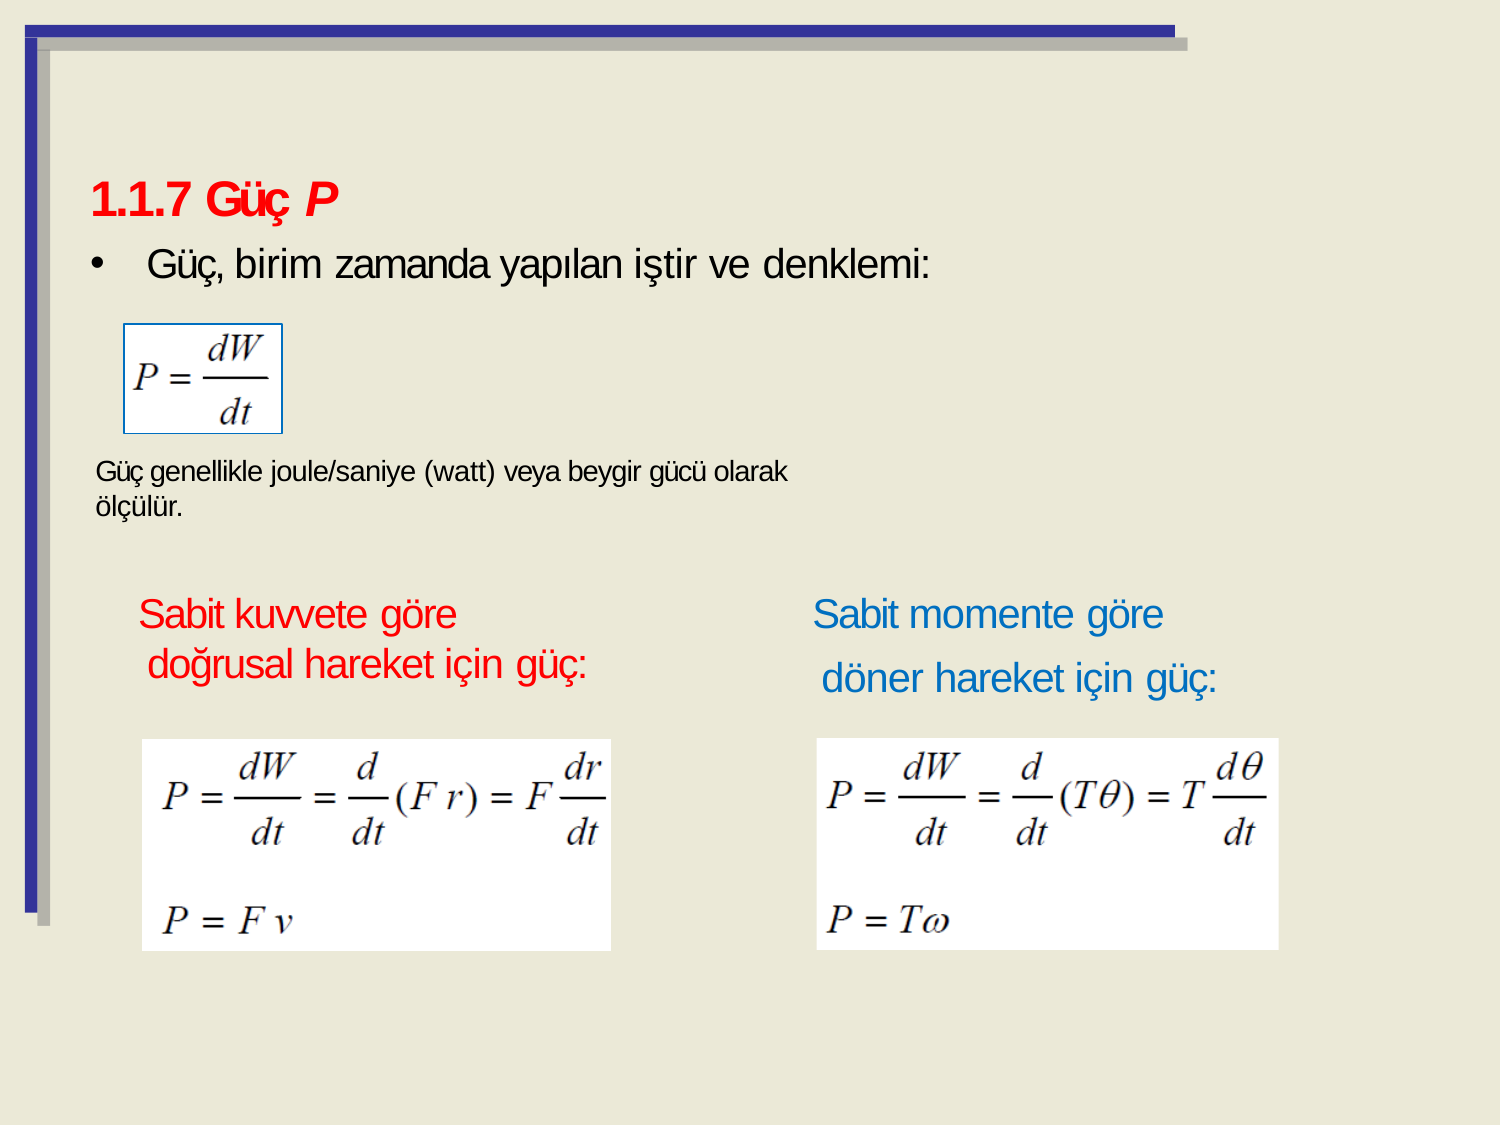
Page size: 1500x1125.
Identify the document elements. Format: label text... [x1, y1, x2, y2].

text_box Sabit kuvvete göre doğrusal hareket için güç: [123, 581, 733, 687]
text_box [142, 739, 611, 951]
picture [37, 37, 1188, 926]
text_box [123, 323, 284, 435]
text_box 1.1.7 Güç P Güç, birim zamanda yapılan iştir ve denklemi: [87, 152, 988, 288]
text_box Güç genellikle joule/saniye (watt) veya beygir gücü olarak ölçülür. [93, 449, 876, 522]
text_box [816, 738, 1279, 950]
text_box Sabit momente göre döner hareket için güç: [797, 581, 1407, 702]
